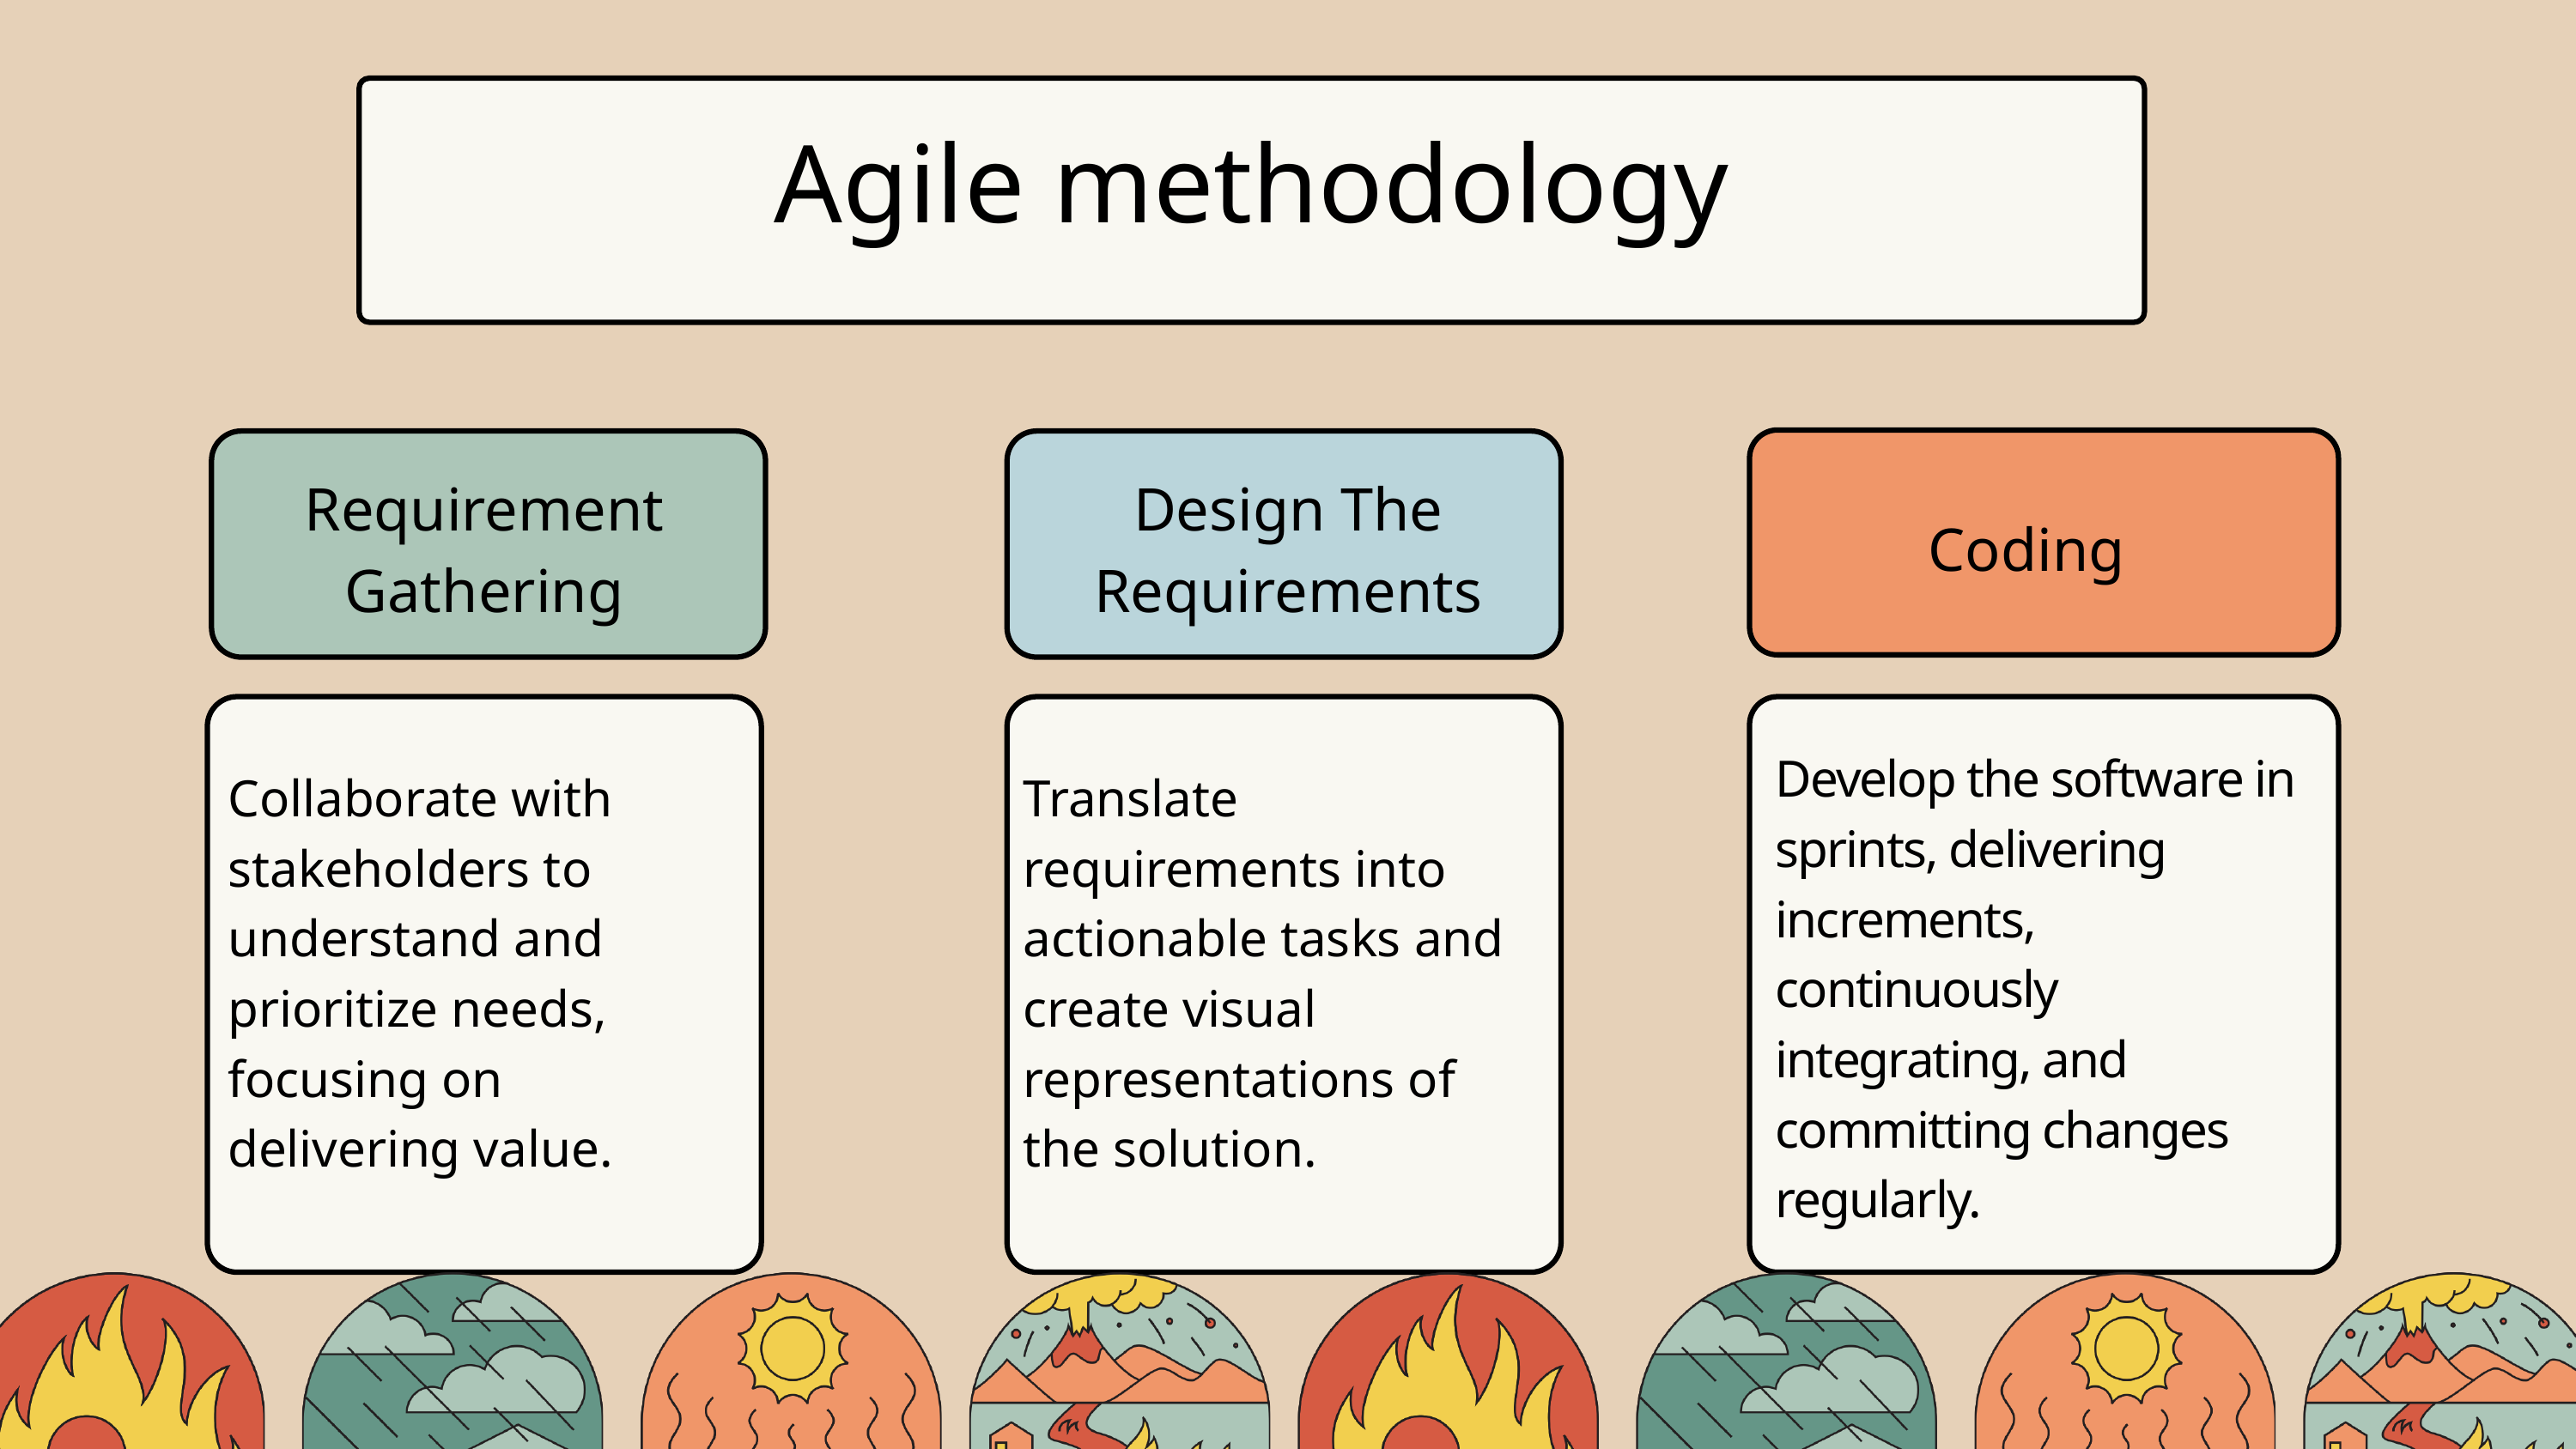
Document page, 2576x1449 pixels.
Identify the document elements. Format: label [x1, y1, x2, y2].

text_box [358, 77, 2145, 323]
text_box [301, 1279, 604, 1449]
text_box [1636, 1272, 1937, 1449]
text_box [1297, 1272, 1599, 1449]
text_box [2303, 1272, 2576, 1449]
text_box [1006, 430, 1562, 658]
text_box [1749, 696, 2339, 1273]
text_box [1006, 696, 1562, 1273]
text_box [641, 1272, 942, 1449]
text_box [207, 696, 762, 1273]
text_box [211, 430, 766, 658]
text_box [969, 1272, 1271, 1449]
text_box [1749, 429, 2339, 656]
text_box [0, 1272, 265, 1449]
text_box [1974, 1279, 2276, 1449]
